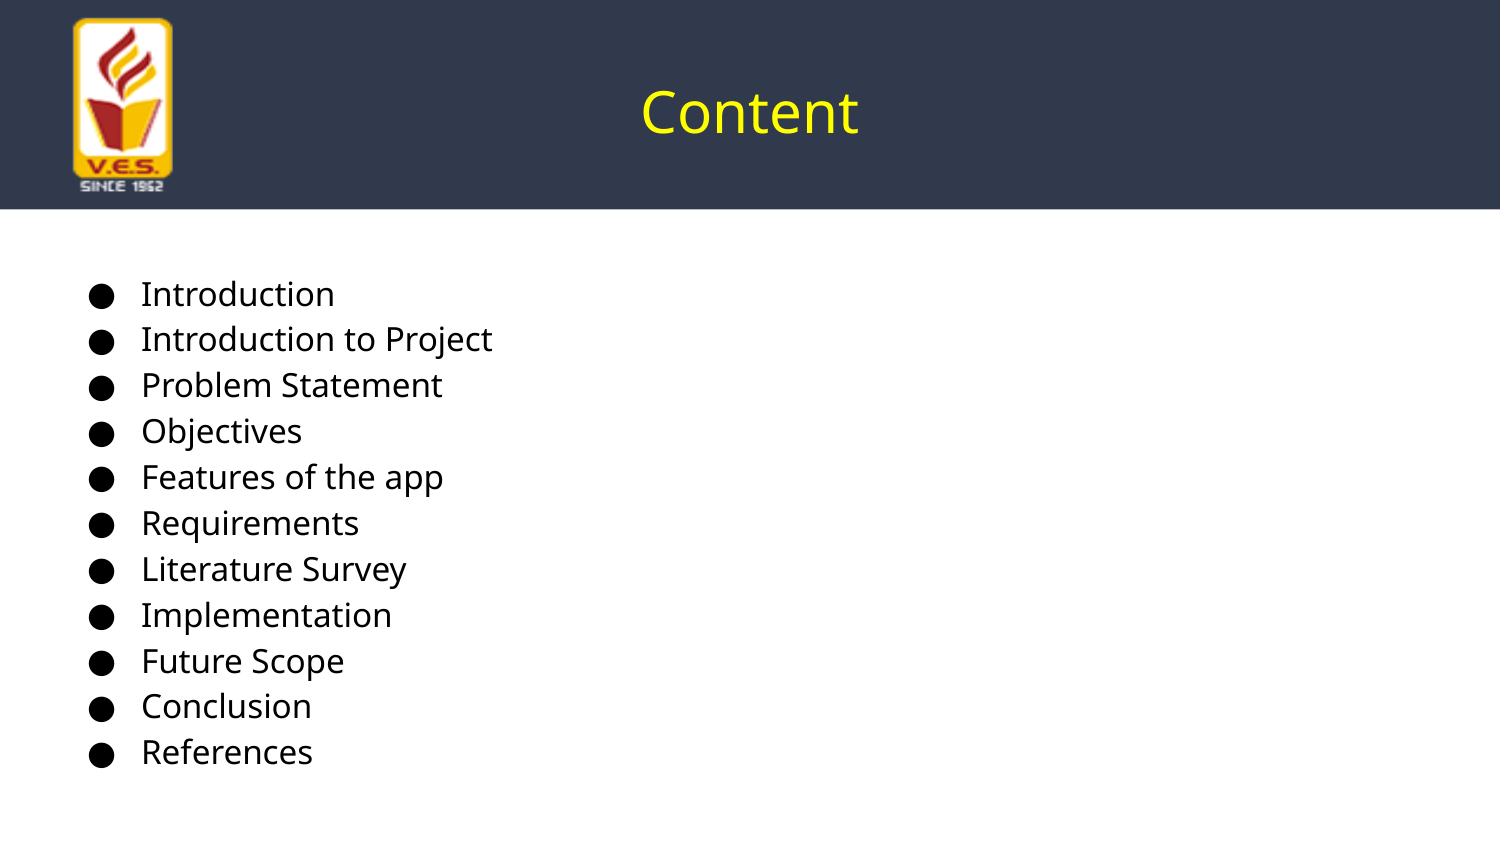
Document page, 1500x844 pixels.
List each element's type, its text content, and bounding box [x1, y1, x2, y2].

list Introduction Introduction to Project Problem Statement Objectives Features of the app Requirements Literature Survey Implementation Future Scope Conclusion References [51, 211, 1410, 844]
picture [67, 15, 180, 197]
title Content [185, 59, 1449, 163]
title Content [51, 59, 62, 163]
